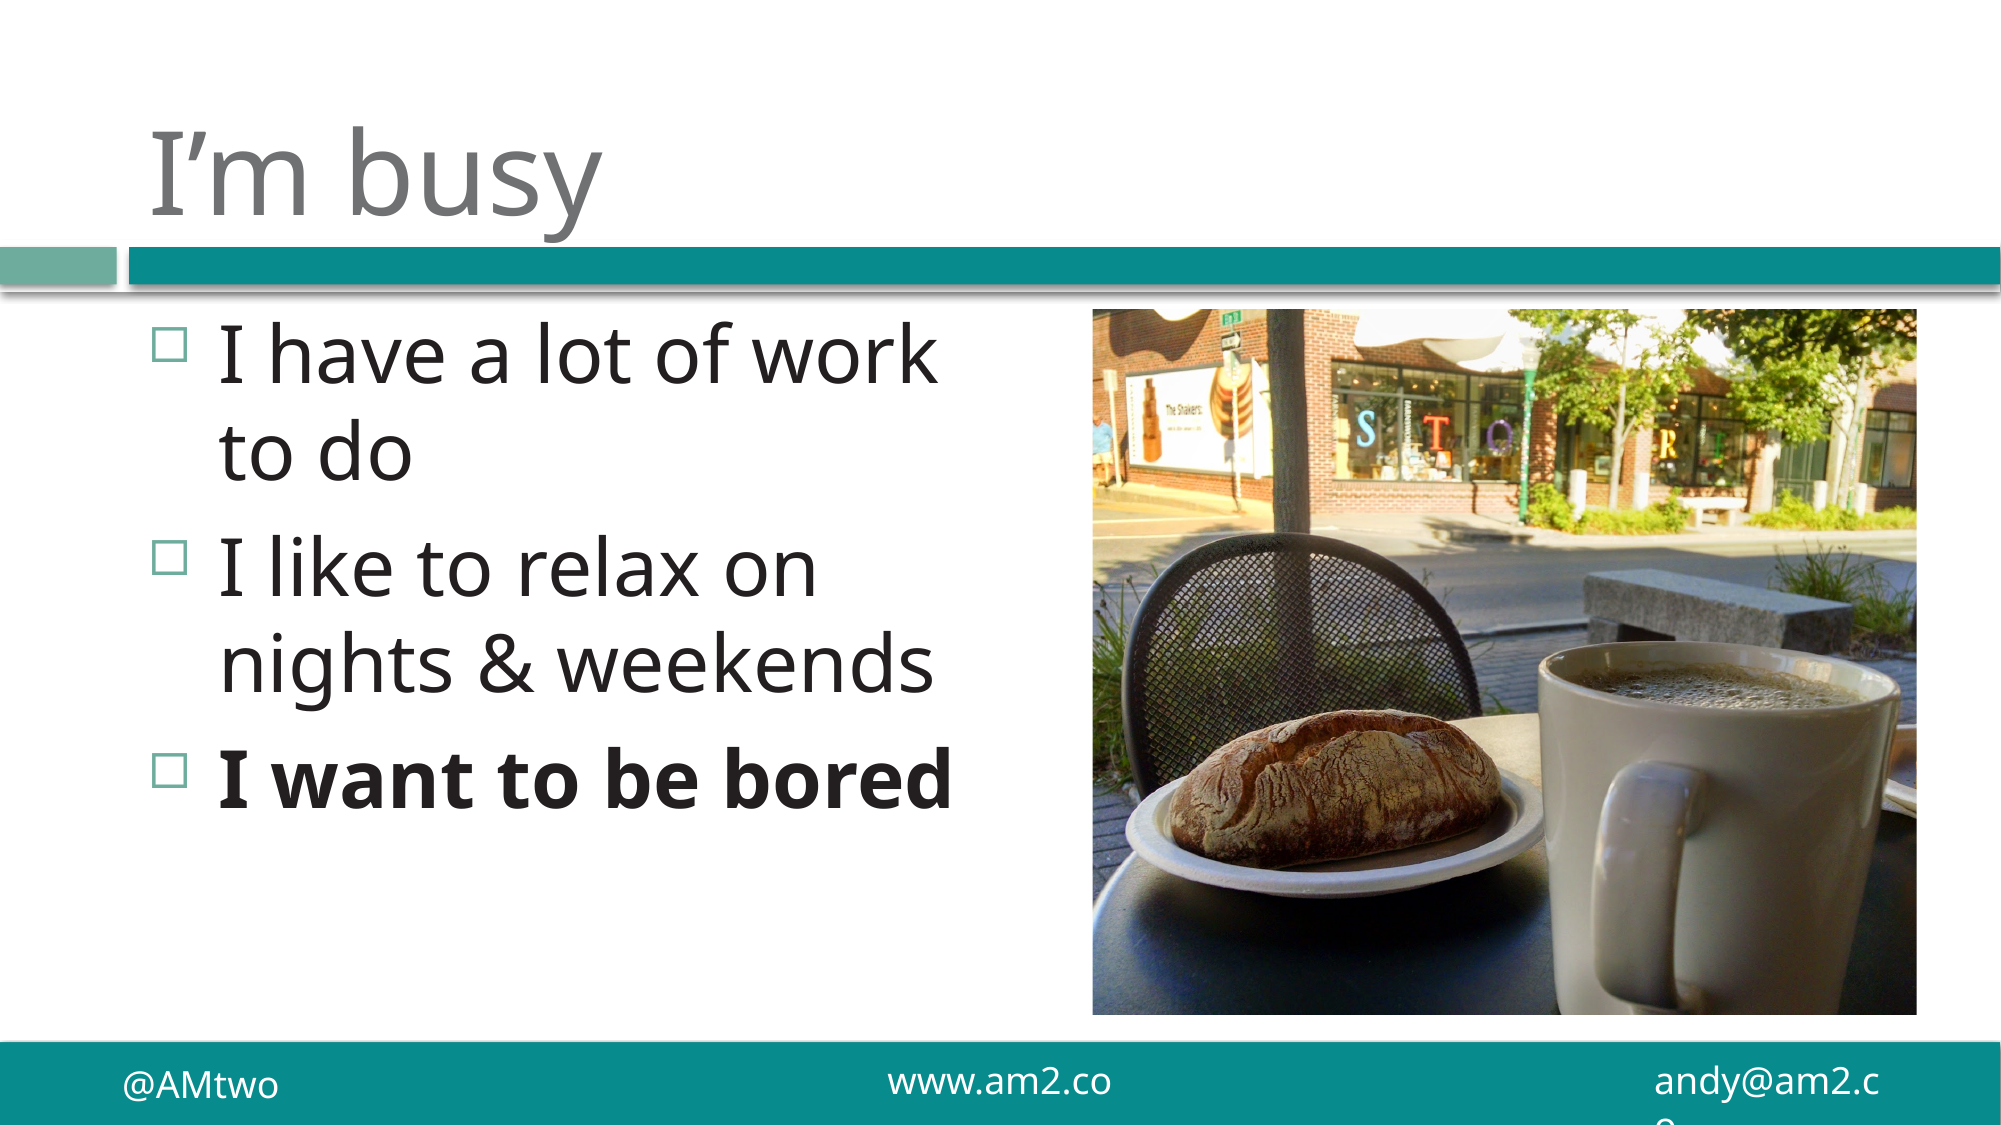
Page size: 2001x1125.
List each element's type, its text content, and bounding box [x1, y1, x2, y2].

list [1092, 309, 1917, 1015]
list I have a lot of work to do I like to relax on nights & weekends I want to be bored [133, 295, 984, 1011]
title I’m busy [133, 25, 1917, 246]
